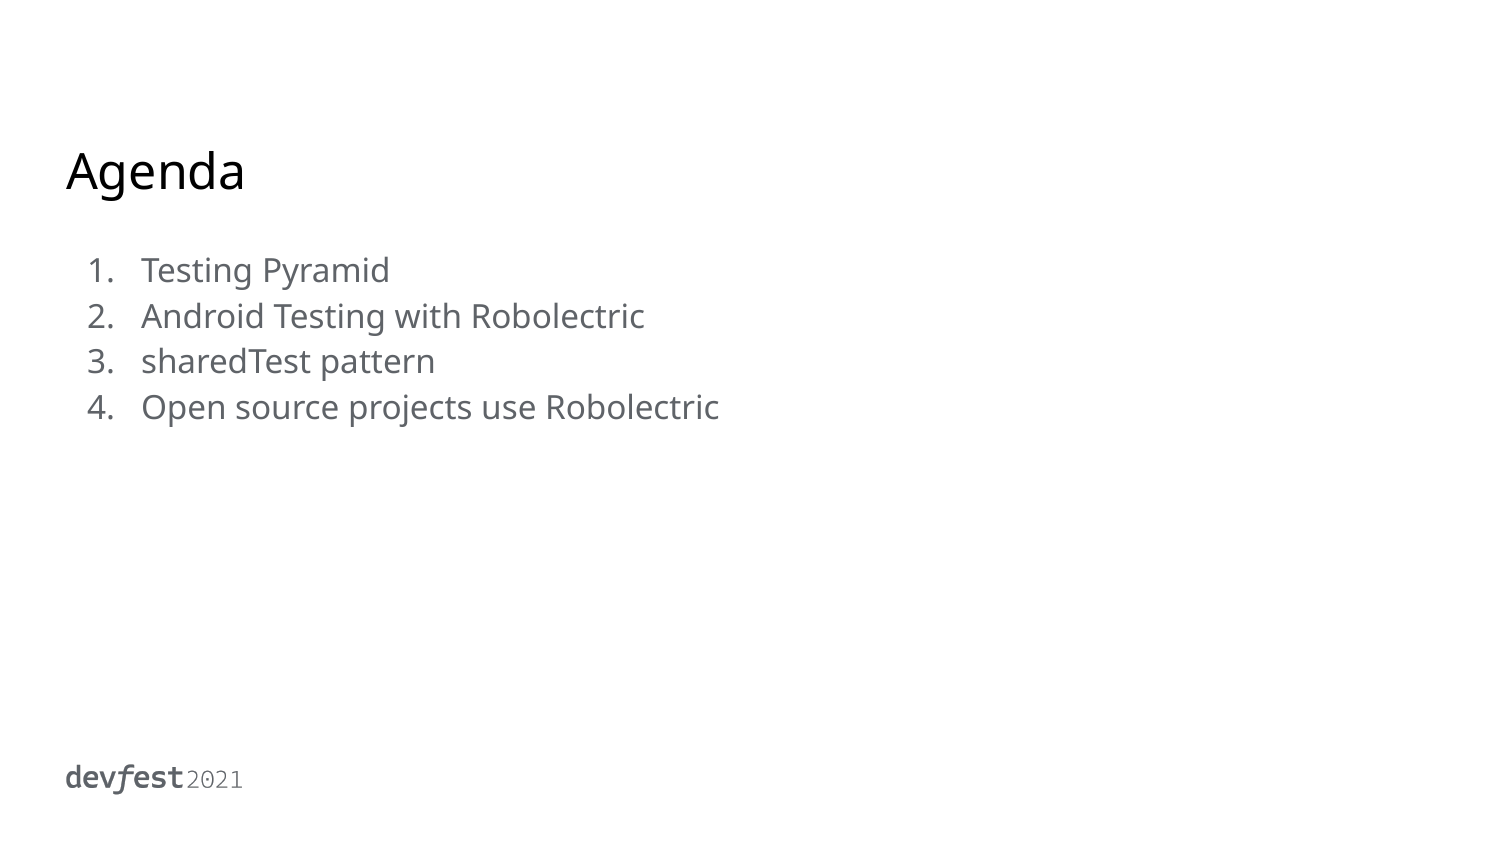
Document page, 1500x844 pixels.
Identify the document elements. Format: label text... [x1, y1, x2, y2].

picture [65, 761, 243, 797]
list Testing Pyramid Android Testing with Robolectric sharedTest pattern Open source projects use Robolectric [51, 227, 913, 750]
title Agenda [51, 91, 512, 216]
